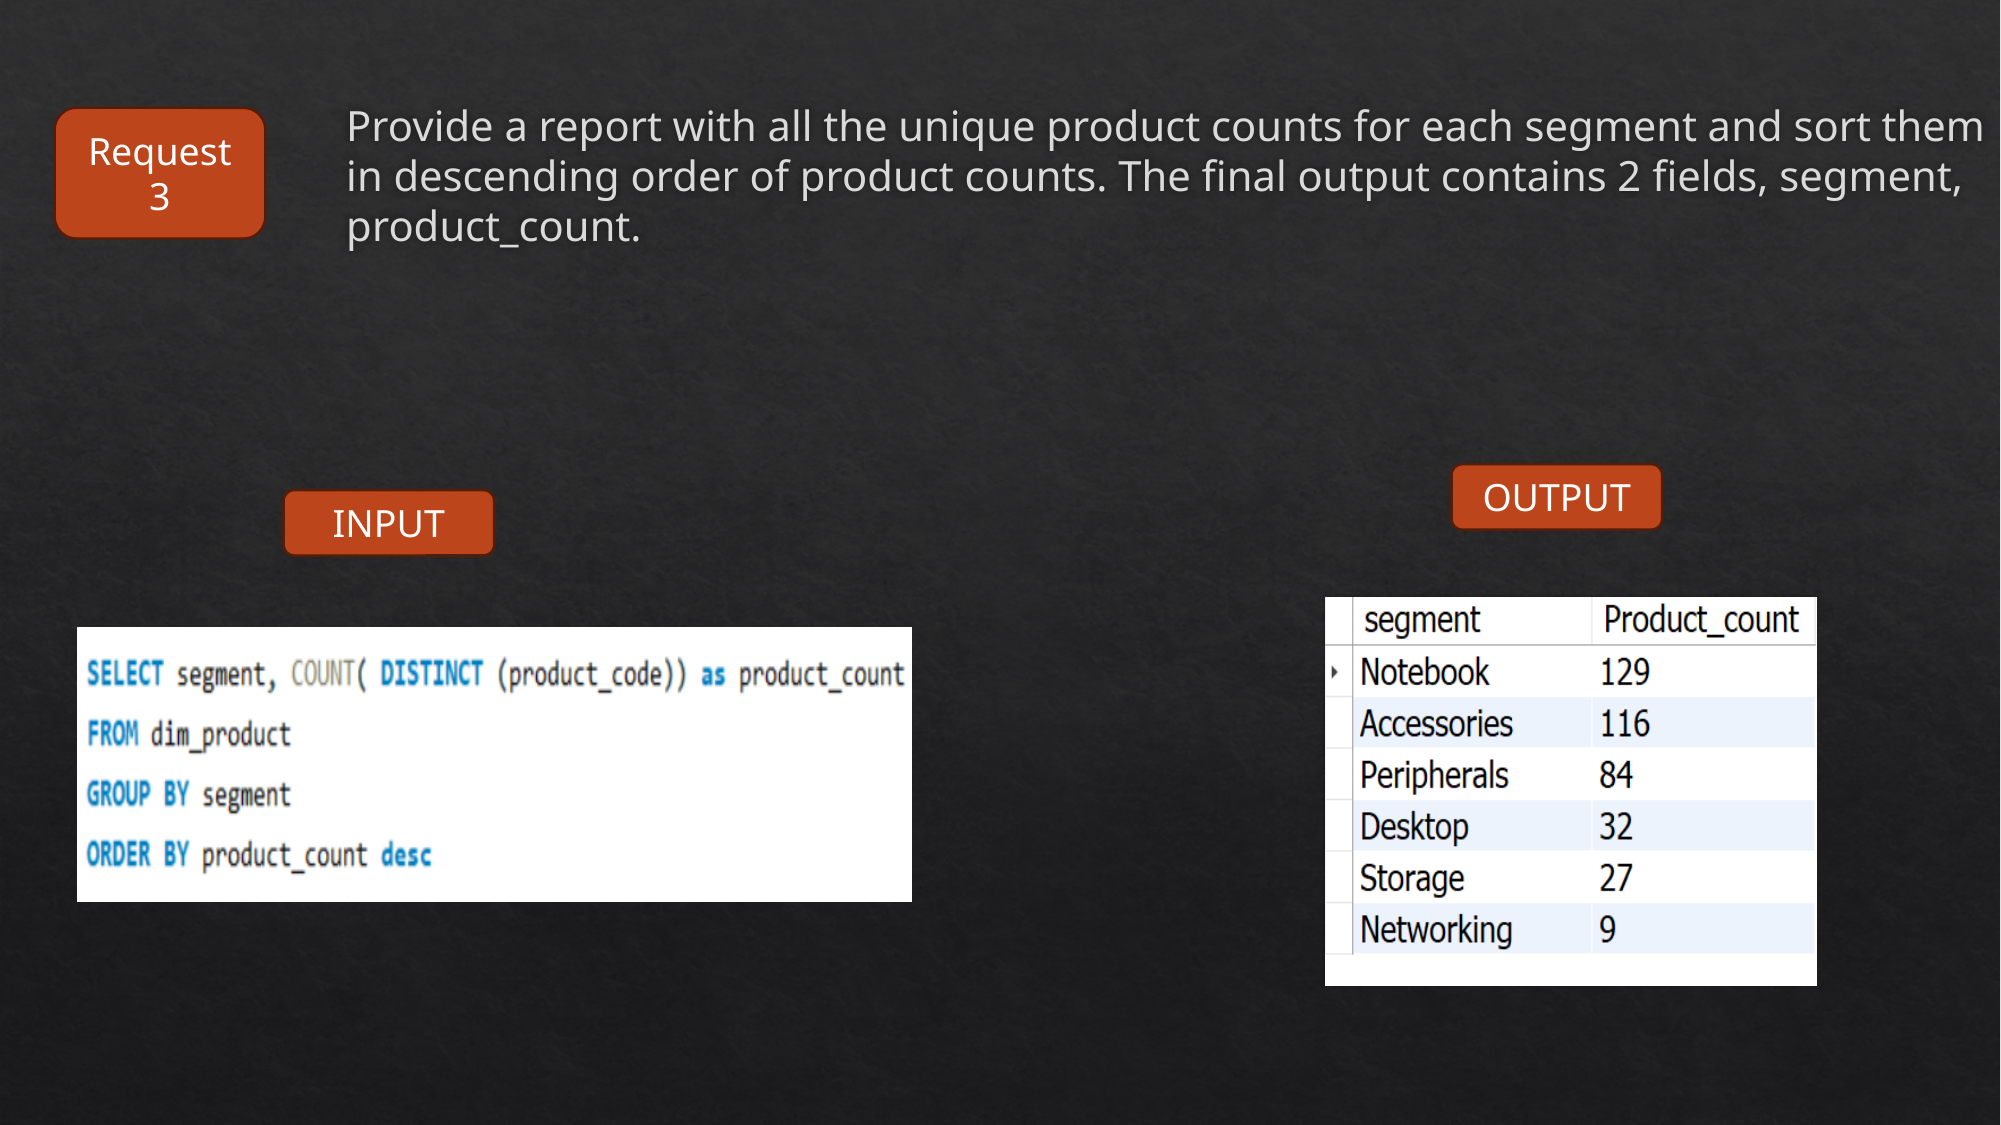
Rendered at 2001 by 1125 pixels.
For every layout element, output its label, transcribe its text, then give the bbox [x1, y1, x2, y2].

list Provide a report with all the unique product counts for each segment and sort them in descending order of product counts. The final output contains 2 fields, segment, product_count. [325, 91, 2000, 346]
picture [76, 627, 912, 902]
text_box OUTPUT [1450, 462, 1664, 532]
text_box INPUT [282, 488, 496, 557]
picture [1324, 597, 1817, 987]
text_box Request 3 [53, 106, 267, 240]
